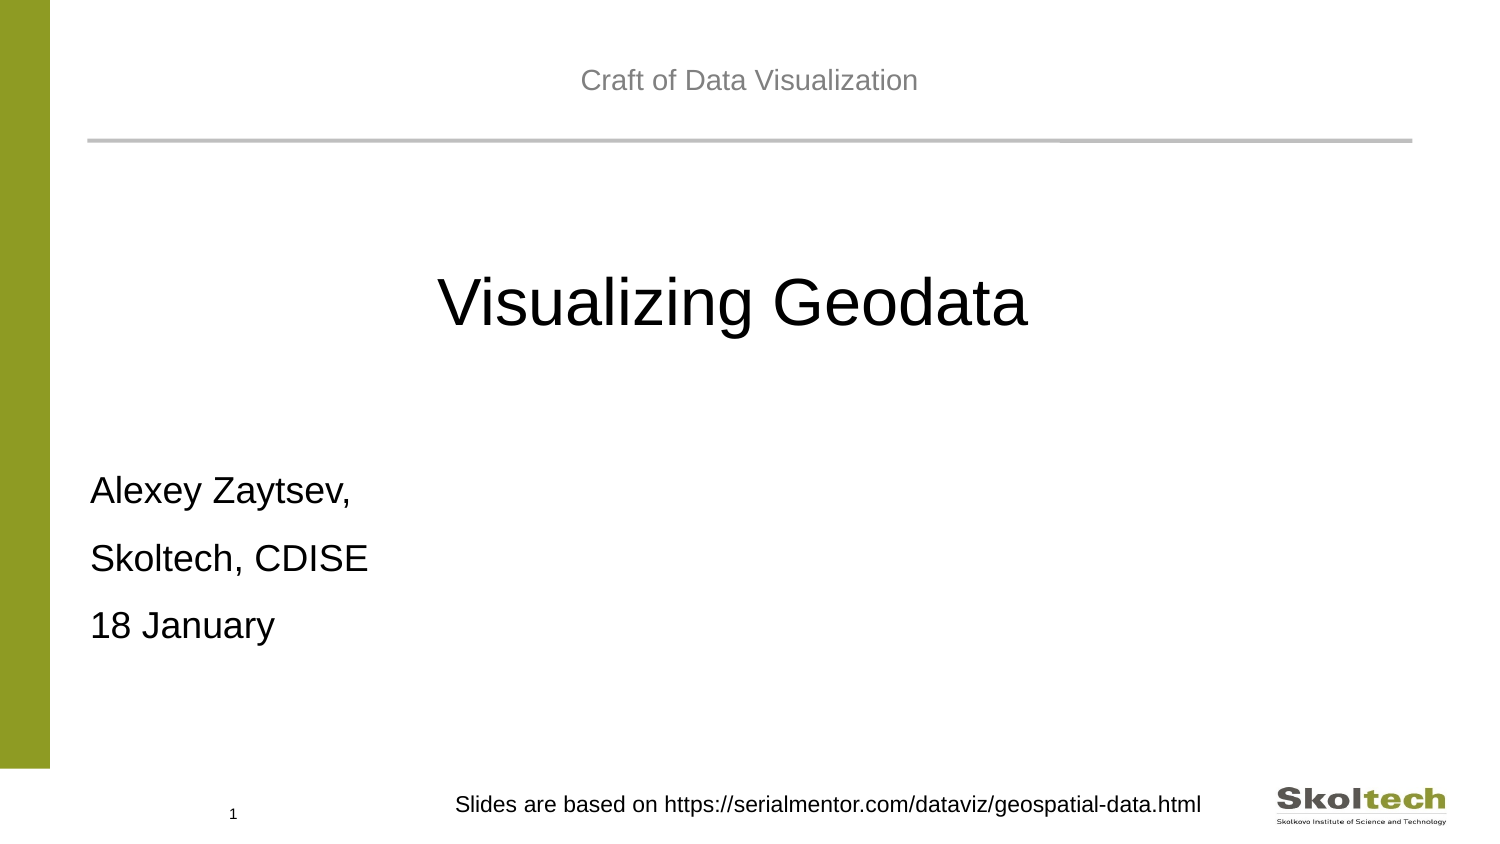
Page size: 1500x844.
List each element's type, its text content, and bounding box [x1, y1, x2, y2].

slide_number 1 [62, 796, 405, 844]
text_box Slides are based on https://serialmentor.com/dataviz/geospatial-data.html [440, 782, 1217, 825]
list Visualizing Geodata Alexey Zaytsev, Skoltech, CDISE 18 January [75, 159, 1392, 666]
text_box Craft of Data Visualization [0, 53, 1500, 104]
picture [1275, 787, 1450, 826]
